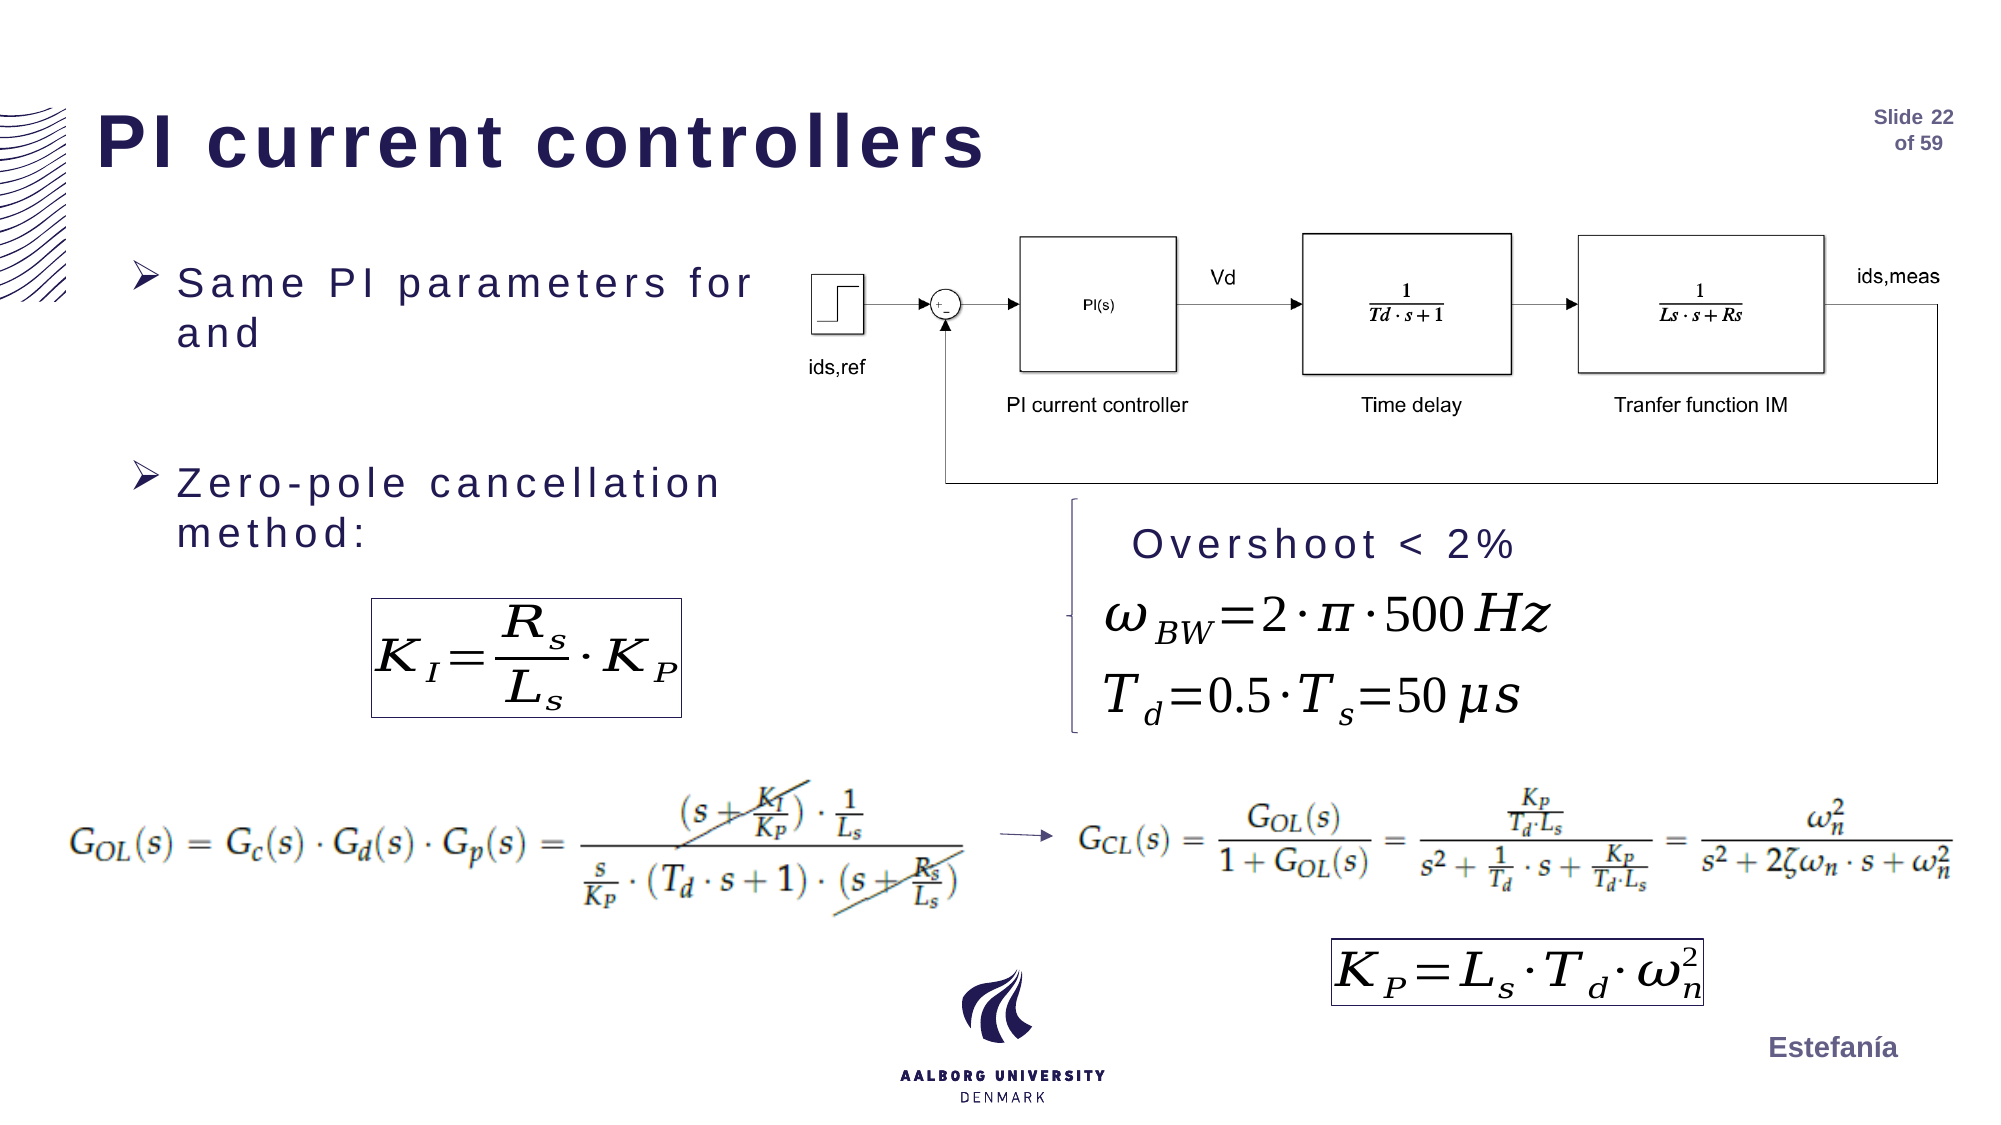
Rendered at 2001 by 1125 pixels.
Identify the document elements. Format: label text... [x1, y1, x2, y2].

title PI current controllers [96, 60, 1582, 303]
picture [794, 207, 1954, 510]
text_box of 59 [1864, 123, 1944, 162]
text_box Overshoot < 2% [1116, 510, 1547, 575]
slide_number 22 [1924, 97, 1954, 135]
picture [1053, 760, 2000, 912]
text_box [1066, 510, 1078, 734]
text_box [999, 833, 1054, 837]
text_box Estefanía [1765, 1027, 1899, 1065]
text_box Slide [1859, 97, 1924, 135]
picture [20, 747, 1000, 921]
